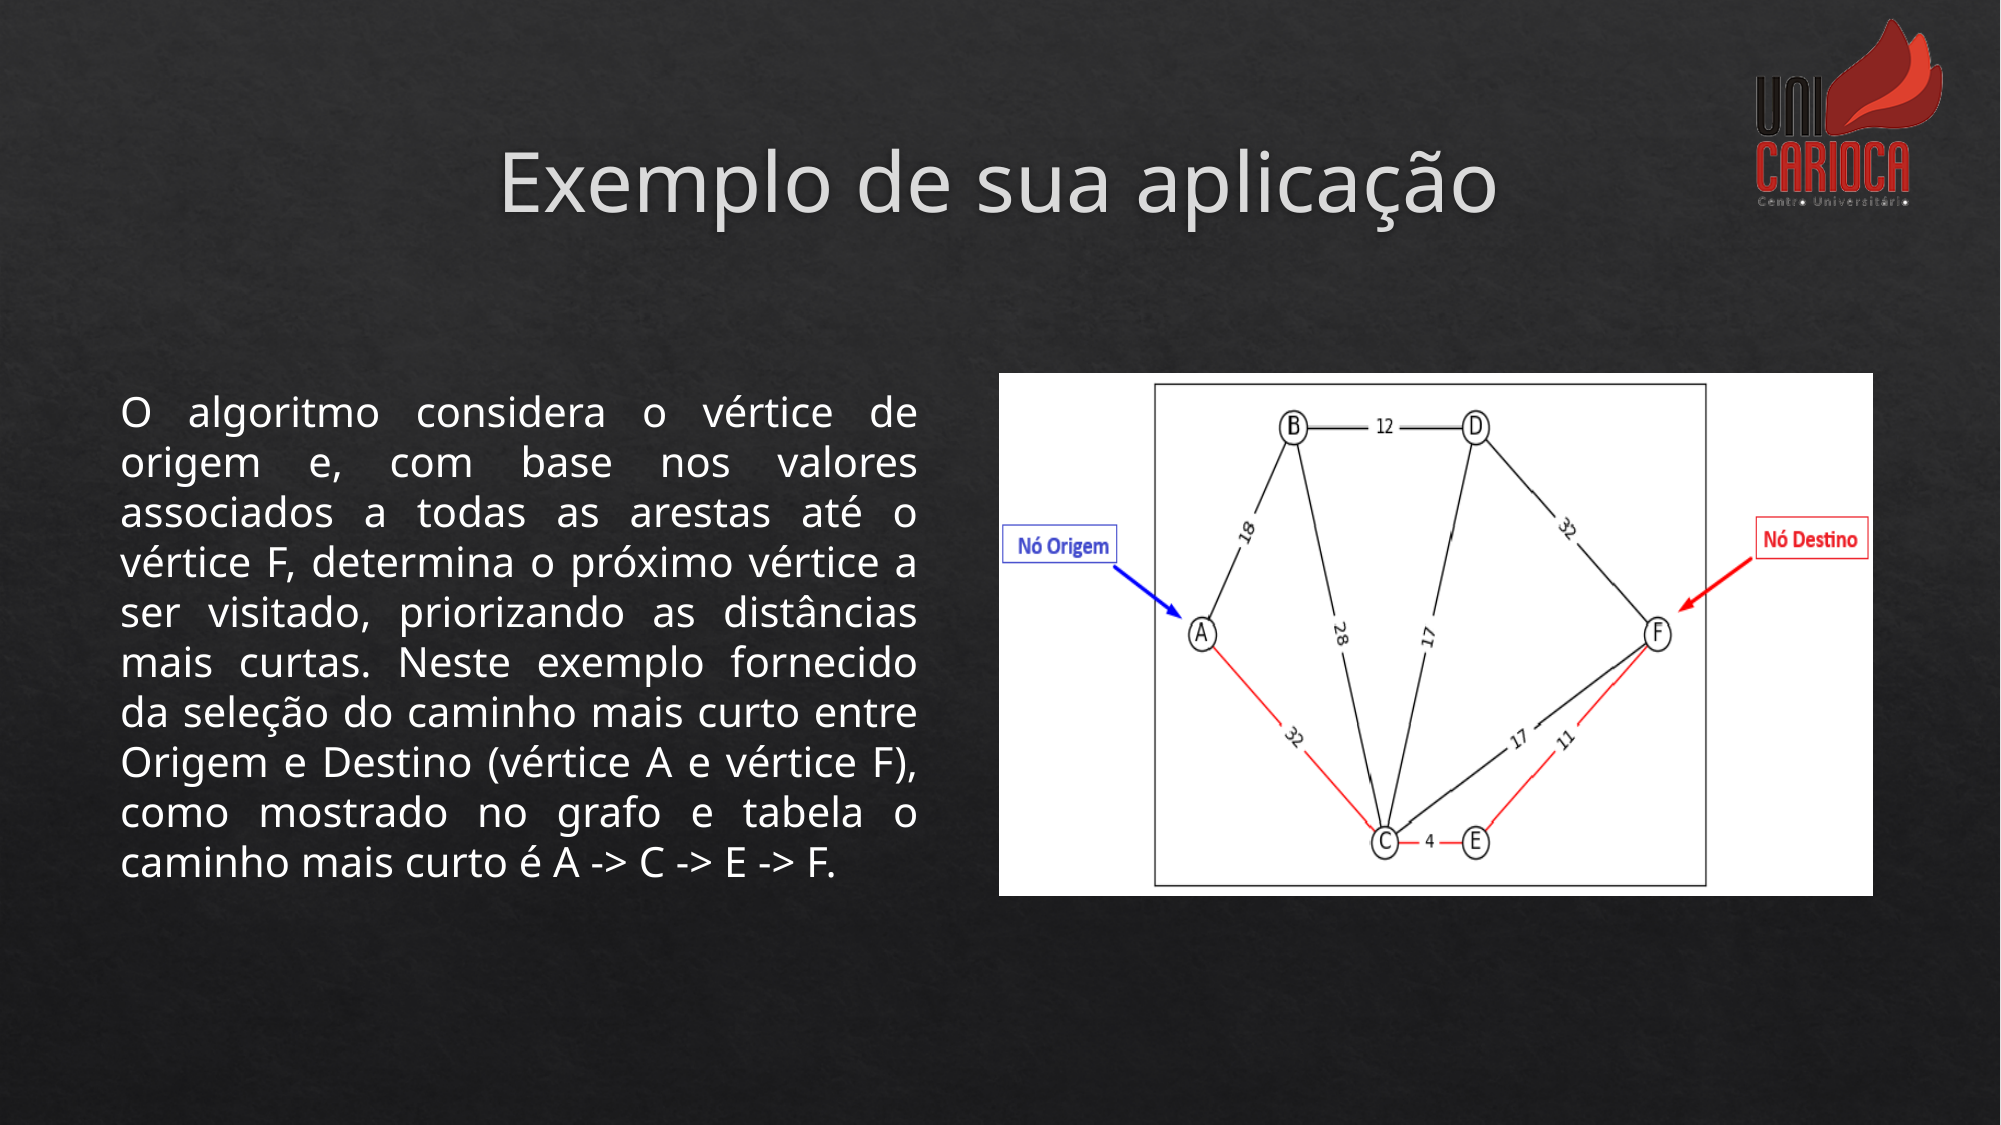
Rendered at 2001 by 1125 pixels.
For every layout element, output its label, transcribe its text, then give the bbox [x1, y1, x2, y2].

picture [999, 373, 1873, 897]
picture [1698, 0, 2000, 227]
text_box O algoritmo considera o vértice de origem e, com base nos valores associados a todas as arestas até o vértice F, determina o próximo vértice a ser visitado, priorizando as distâncias mais curtas. Neste exemplo fornecido da seleção do caminho mais curto entre Origem e Destino (vértice A e vértice F), como mostrado no grafo e tabela o caminho mais curto é A -> C -> E -> F. [105, 378, 934, 893]
title Exemplo de sua aplicação [149, 99, 1849, 260]
text_box [137, 277, 955, 989]
